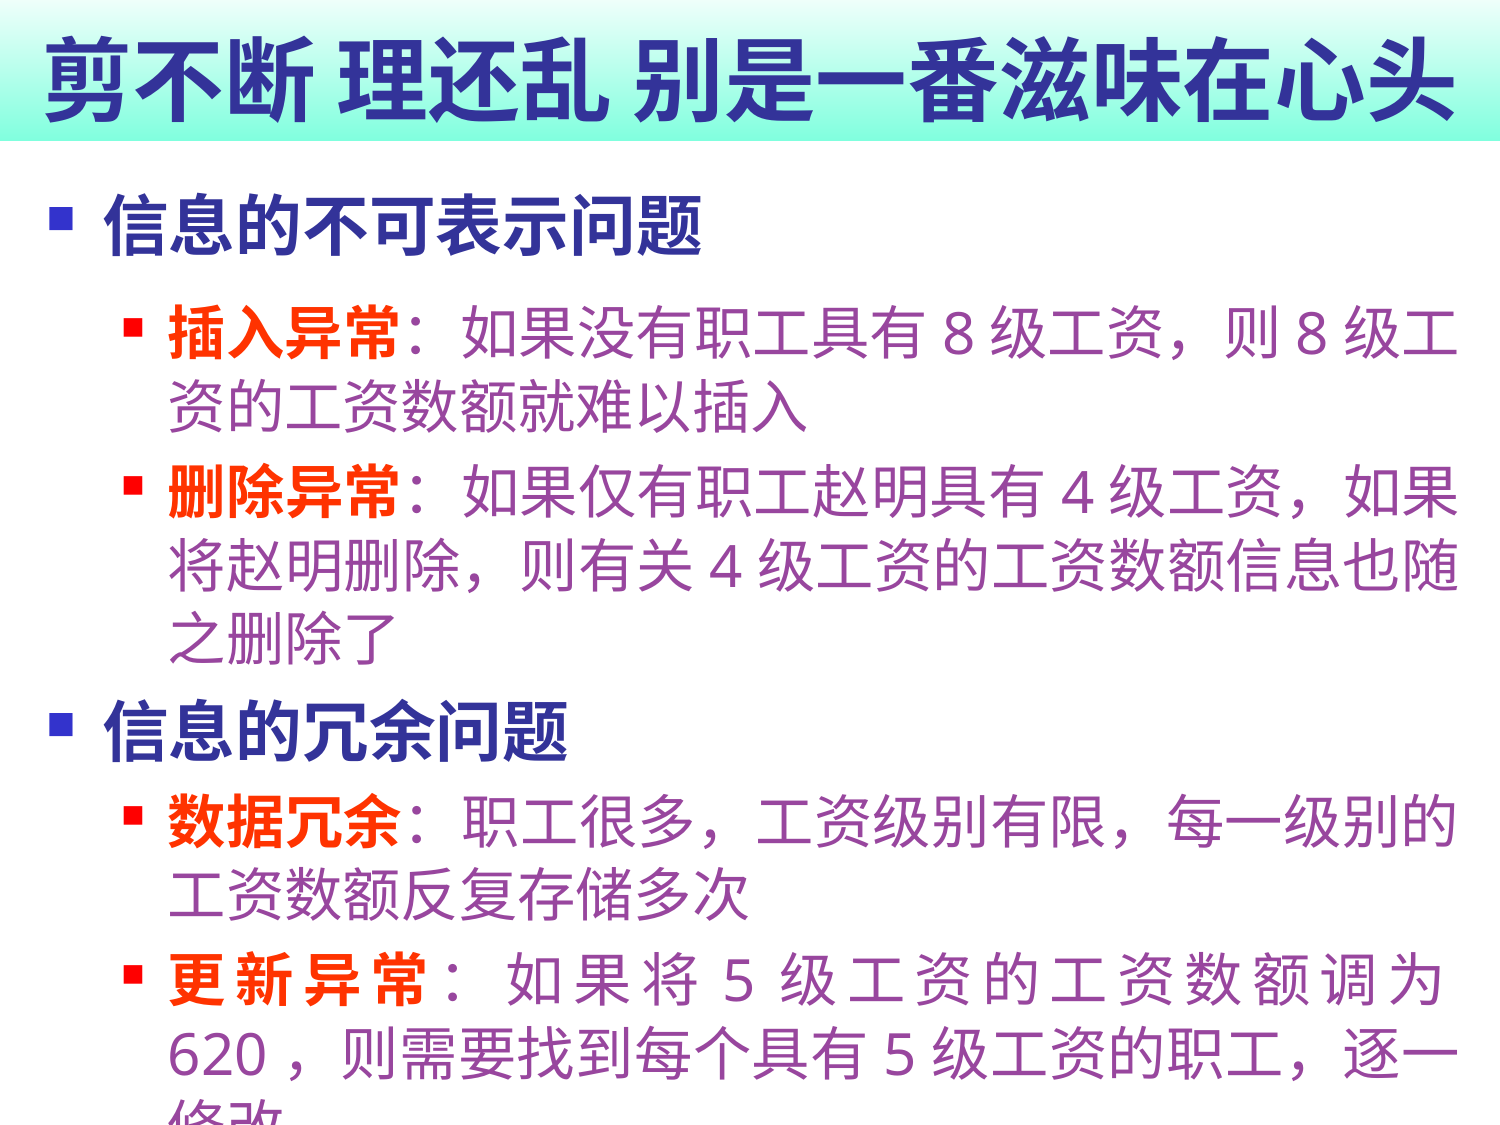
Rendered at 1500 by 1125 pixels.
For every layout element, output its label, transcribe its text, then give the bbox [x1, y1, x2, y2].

list 信息的不可表示问题 插入异常：如果没有职工具有8级工资，则8级工资的工资数额就难以插入 删除异常：如果仅有职工赵明具有4级工资，如果将赵明删除，则有关4级工资的工资数额信息也随之删除了 信息的冗余问题 数据冗余：职工很多，工资级别有限，每一级别的工资数额反复存储多次 更新异常：如果将5级工资的工资数额调为620，则需要找到每个具有5级工资的职工，逐一修改 [30, 172, 1476, 1095]
title 剪不断 理还乱 别是一番滋味在心头 [0, 0, 1500, 141]
